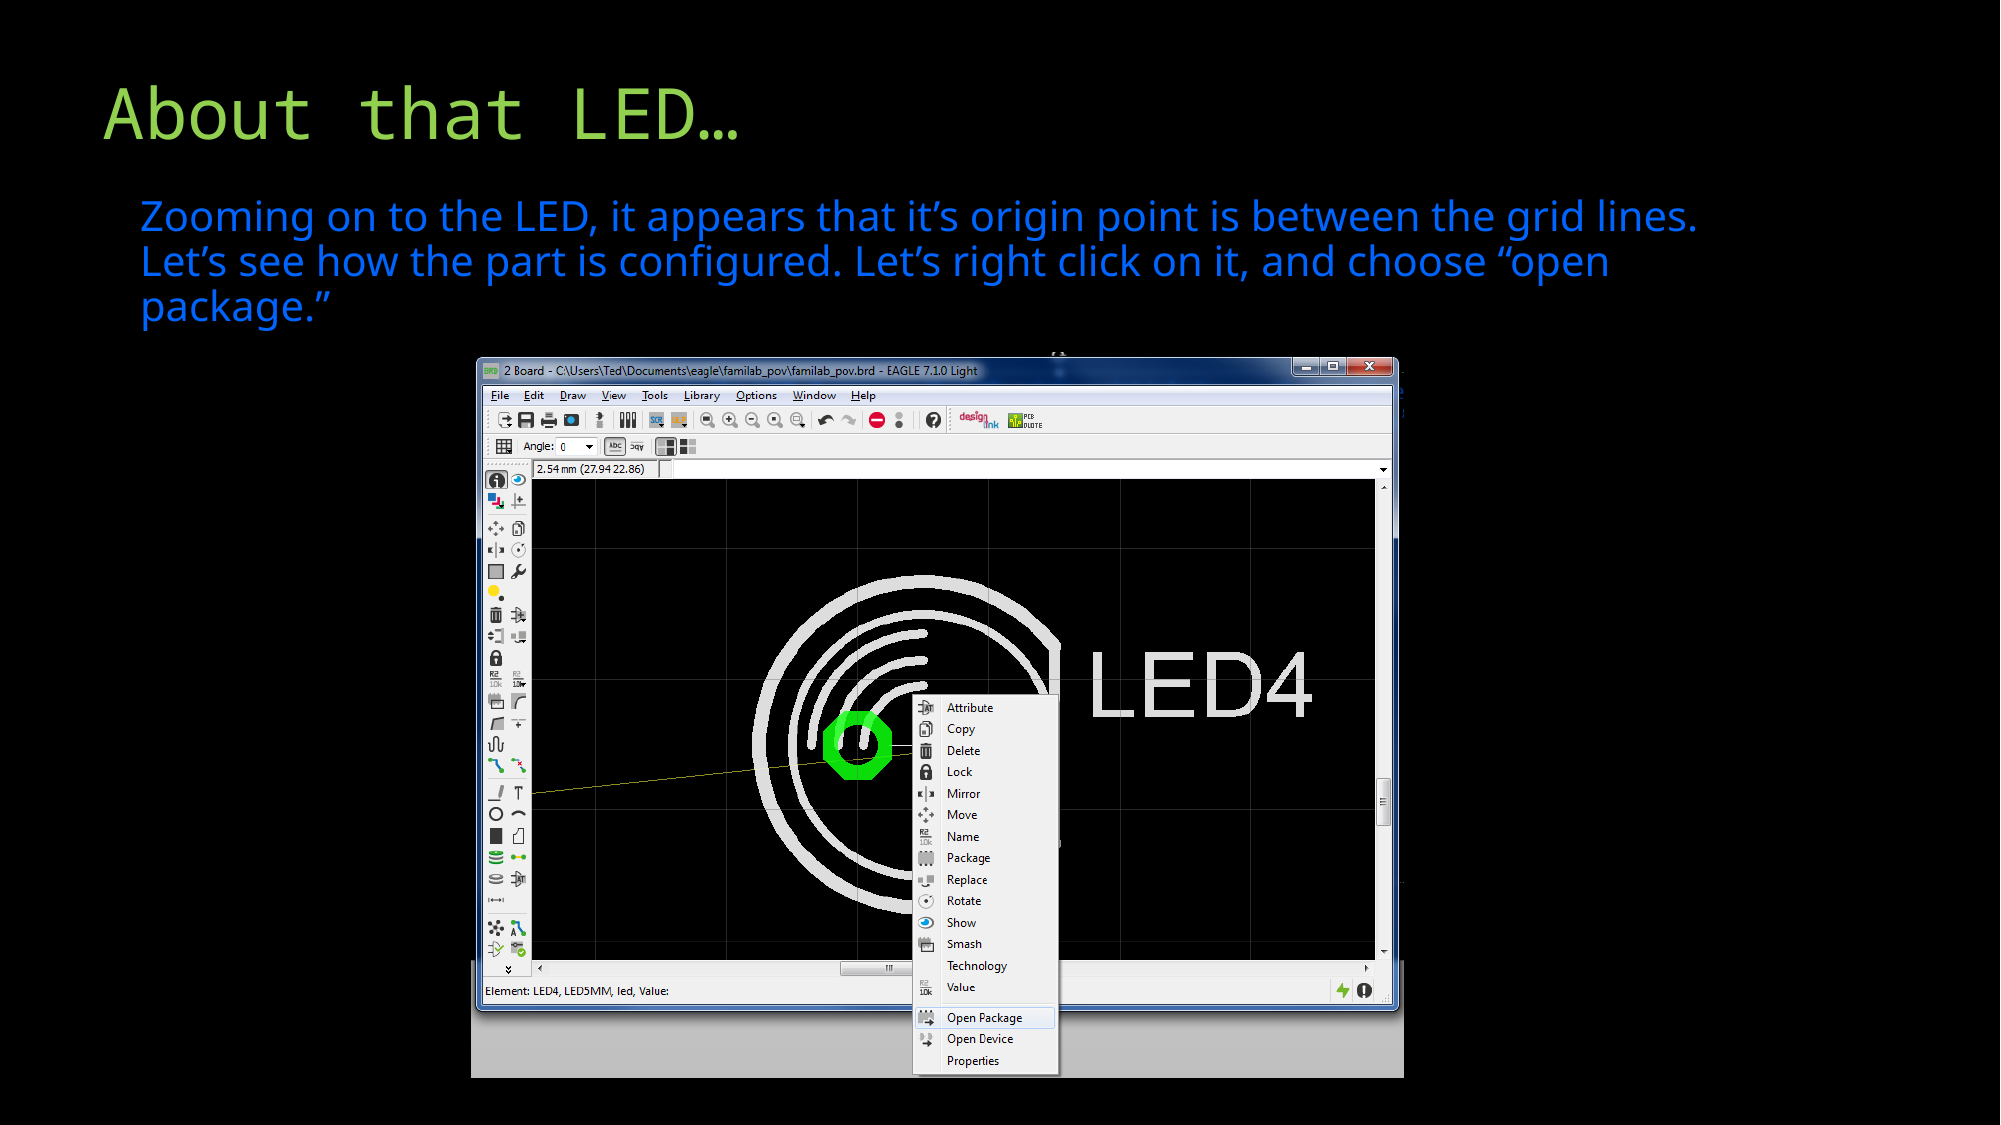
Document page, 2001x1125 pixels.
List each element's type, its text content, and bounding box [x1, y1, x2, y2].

picture [471, 352, 1404, 1078]
title About that LED… [87, 37, 1738, 163]
list Zooming on to the LED, it appears that it’s origin point is between the grid lines. Let’s see how the part is configured. Let’s right click on it, and choose “open package.” [125, 187, 1750, 1000]
